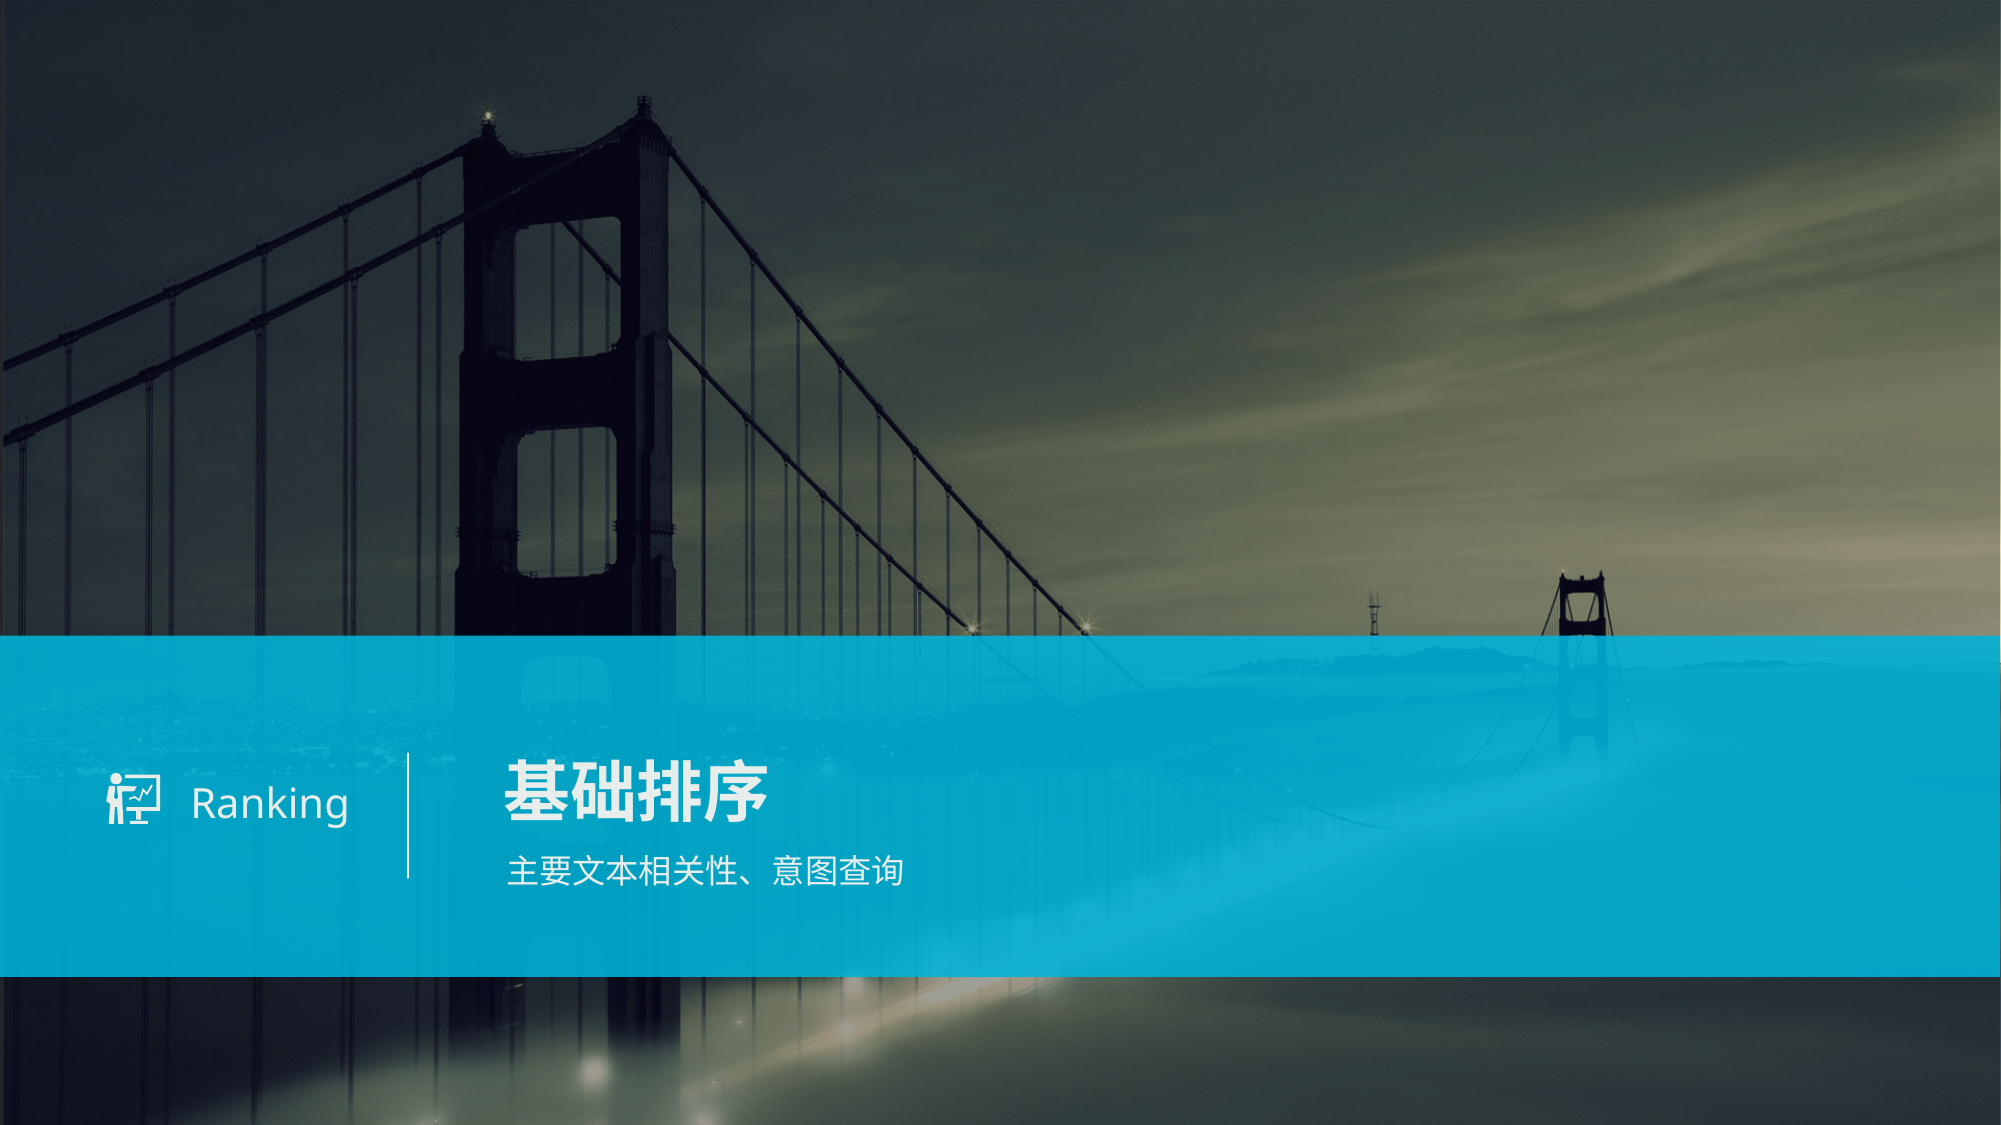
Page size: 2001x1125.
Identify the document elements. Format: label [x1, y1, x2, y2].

text_box [100, 769, 368, 875]
text_box [486, 741, 923, 899]
text_box [0, 0, 2000, 1125]
